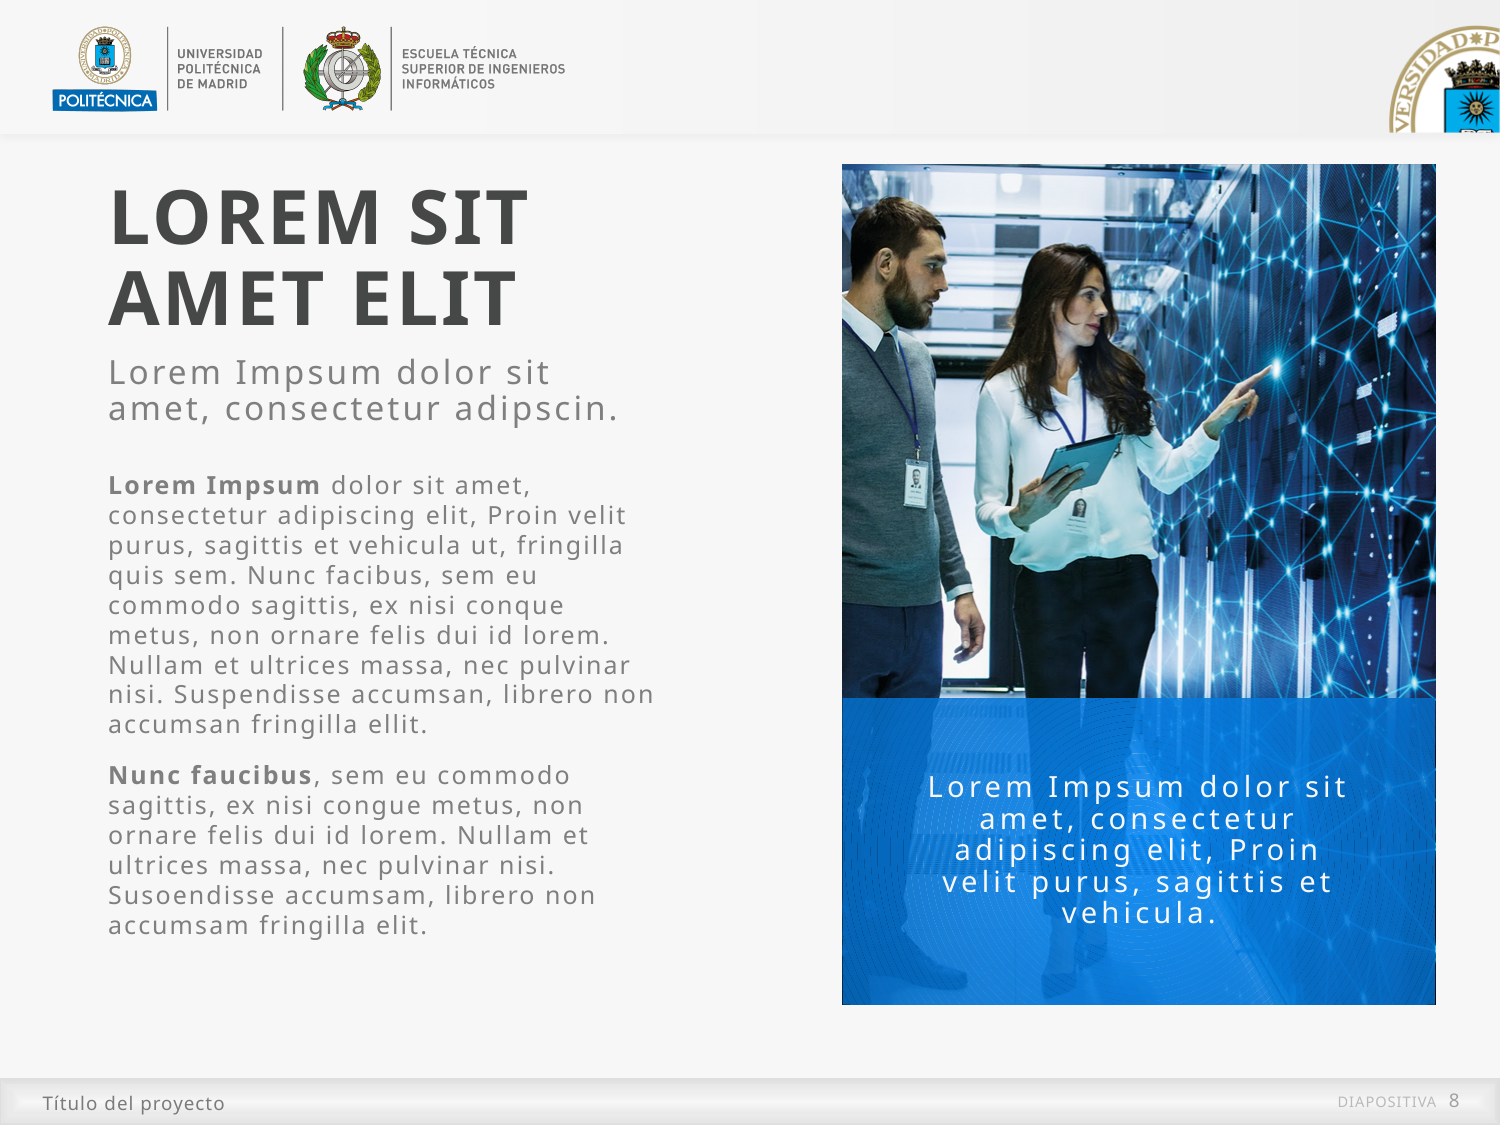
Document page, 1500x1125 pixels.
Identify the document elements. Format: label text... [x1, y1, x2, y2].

picture [30, 4, 587, 134]
list Título del proyecto [36, 1077, 1141, 1125]
list Lorem Impsum dolor sit amet, consectetur adipscin. [108, 356, 663, 430]
list Lorem Impsum dolor sit amet, consectetur adipiscing elit, Proin velit purus, sagittis et vehicula ut, fringilla quis sem. Nunc facibus, sem eu commodo sagittis, ex nisi conque metus, non ornare felis dui id lorem. Nullam et ultrices massa, nec pulvinar nisi. Suspendisse accumsan, librero non accumsan fringilla ellit. Nunc faucibus, sem eu commodo sagittis, ex nisi congue metus, non ornare felis dui id lorem. Nullam et ultrices massa, nec pulvinar nisi. Susoendisse accumsam, librero non accumsam fringilla elit. [108, 469, 663, 1108]
list Lorem sit amet elit [108, 179, 663, 345]
picture [1470, 101, 1483, 115]
picture [1387, 23, 1500, 133]
picture [842, 164, 1436, 1005]
picture [1430, 569, 1436, 580]
picture [1424, 517, 1429, 528]
